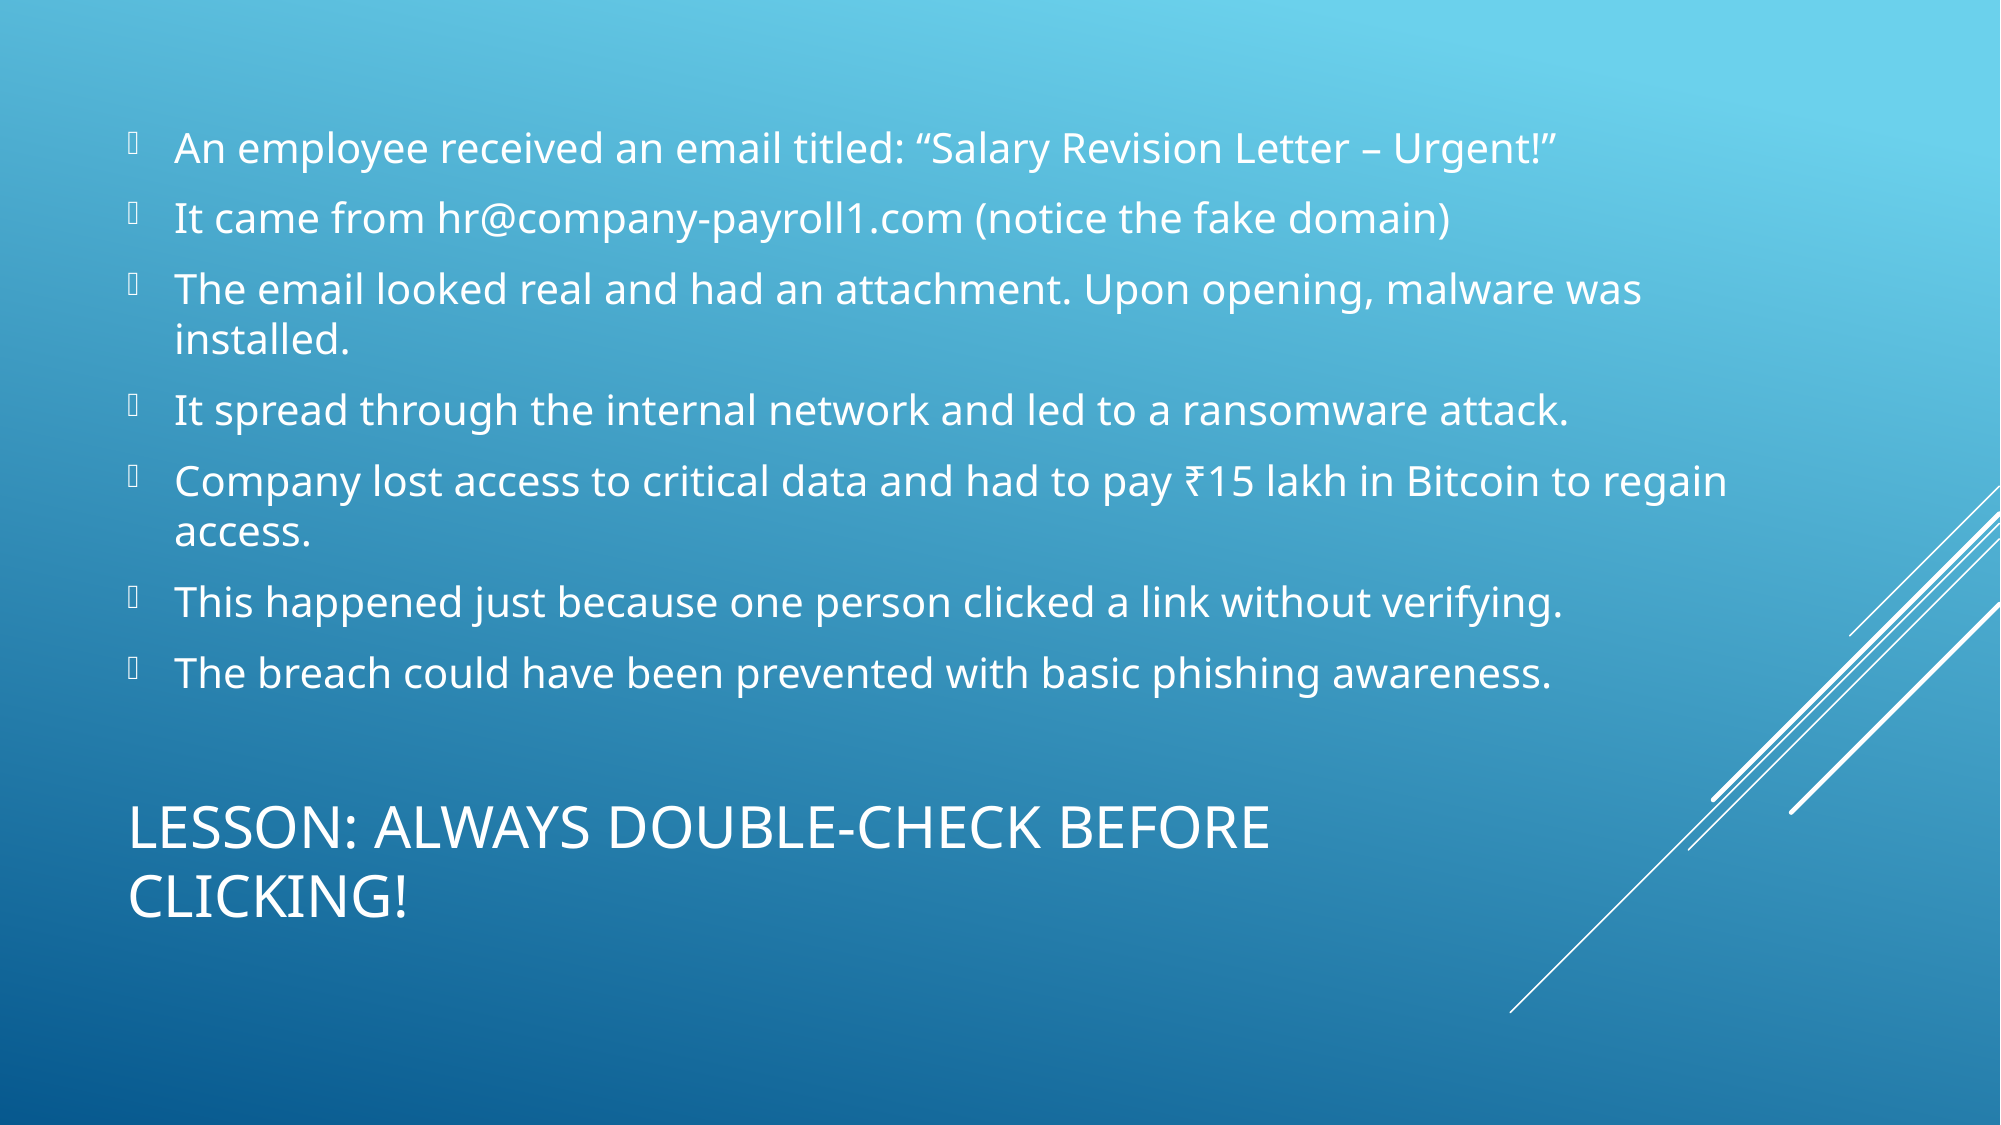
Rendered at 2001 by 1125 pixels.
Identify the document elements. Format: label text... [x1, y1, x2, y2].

list An employee received an email titled: “Salary Revision Letter – Urgent!” It came from hr@company-payroll1.com (notice the fake domain) The email looked real and had an attachment. Upon opening, malware was installed. It spread through the internal network and led to a ransomware attack. Company lost access to critical data and had to pay ₹15 lakh in Bitcoin to regain access. This happened just because one person clicked a link without verifying. The breach could have been prevented with basic phishing awareness. [112, 82, 1761, 736]
title Lesson: Always double-check before clicking! [112, 736, 1513, 984]
